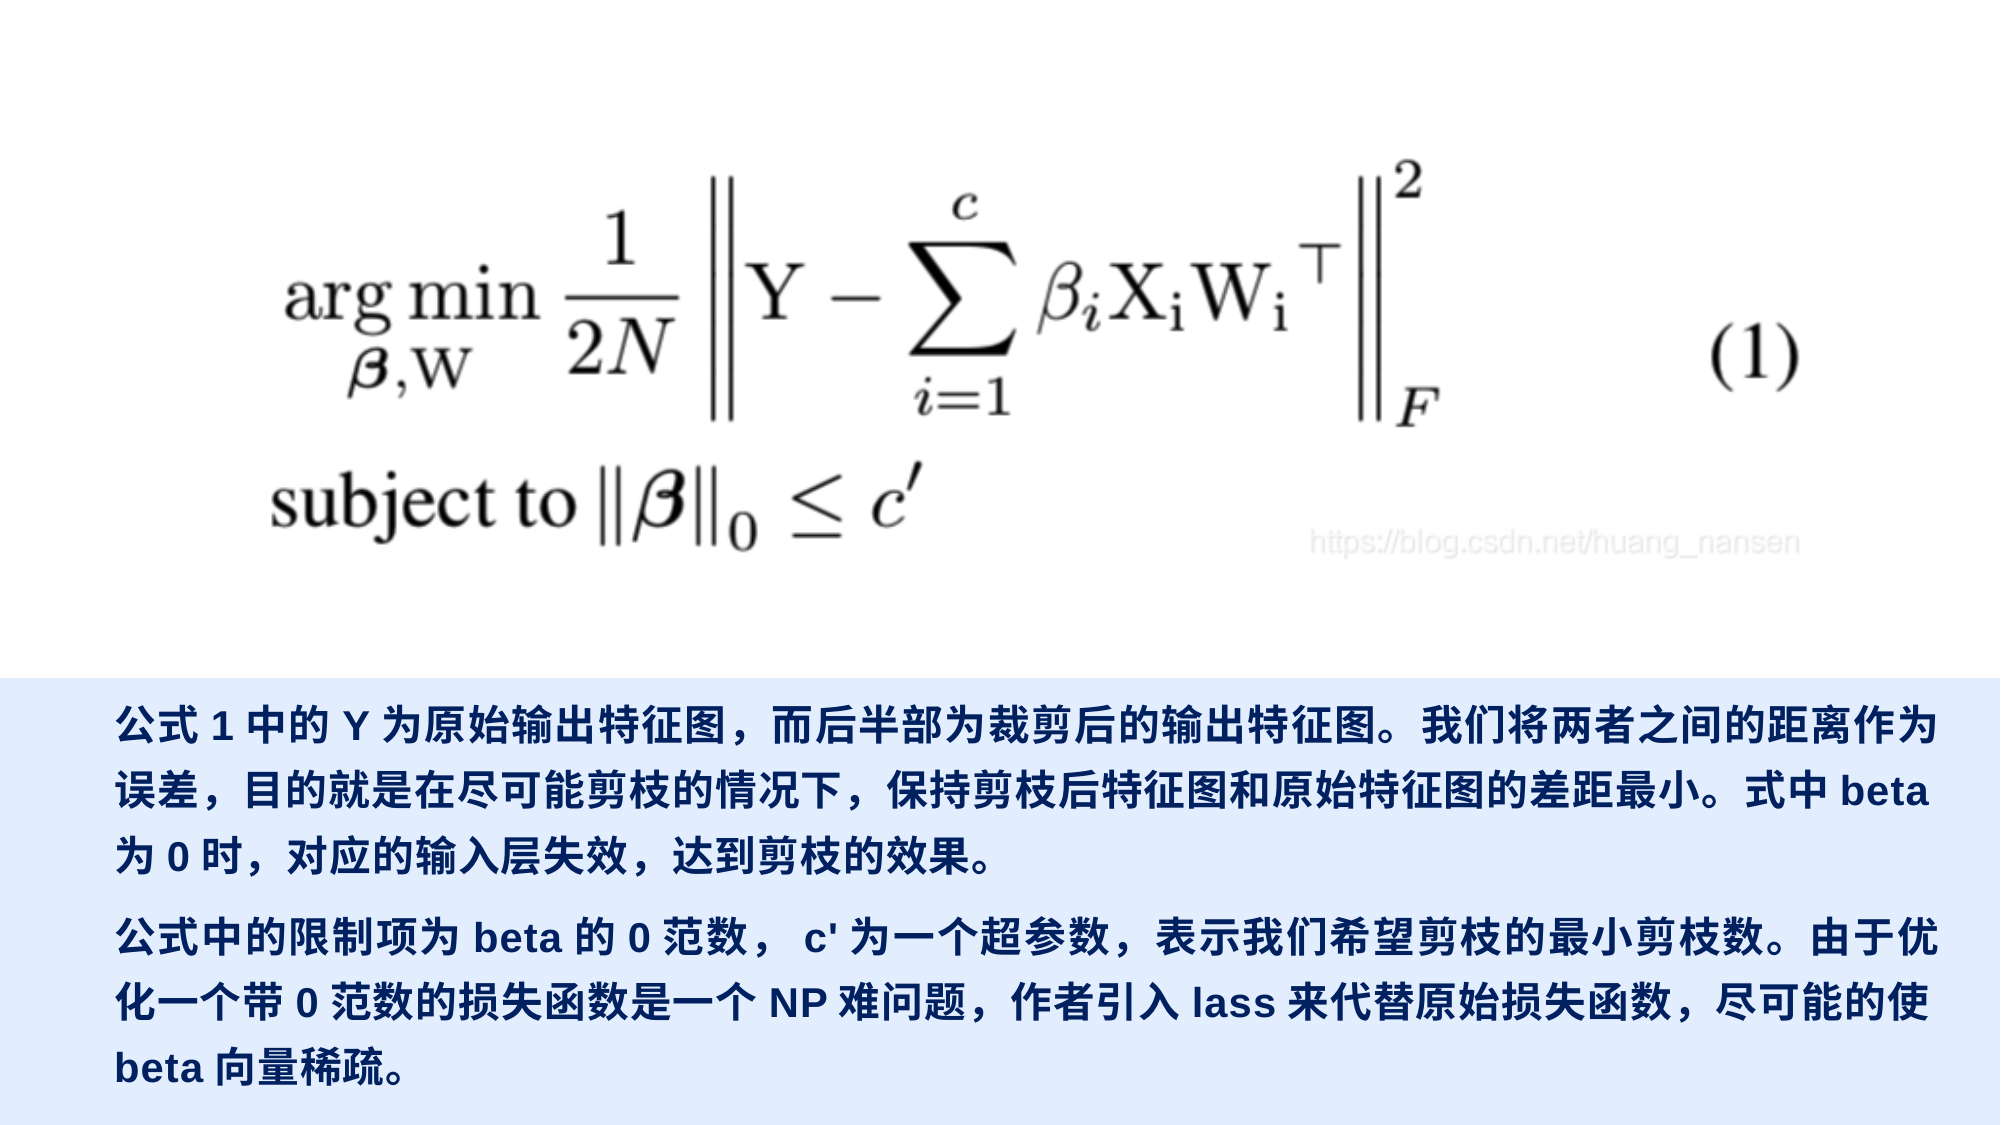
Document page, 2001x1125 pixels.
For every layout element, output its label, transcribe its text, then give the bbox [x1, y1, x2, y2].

text_box 公式1中的Y为原始输出特征图，而后半部为裁剪后的输出特征图。我们将两者之间的距离作为误差，目的就是在尽可能剪枝的情况下，保持剪枝后特征图和原始特征图的差距最小。式中beta为0时，对应的输入层失效，达到剪枝的效果。 公式中的限制项为beta的0范数，c'为一个超参数，表示我们希望剪枝的最小剪枝数。由于优化一个带0范数的损失函数是一个NP难问题，作者引入lass来代替原始损失函数，尽可能的使beta向量稀疏。 [102, 678, 1952, 1026]
text_box [0, 678, 2000, 1125]
picture [237, 85, 1817, 578]
